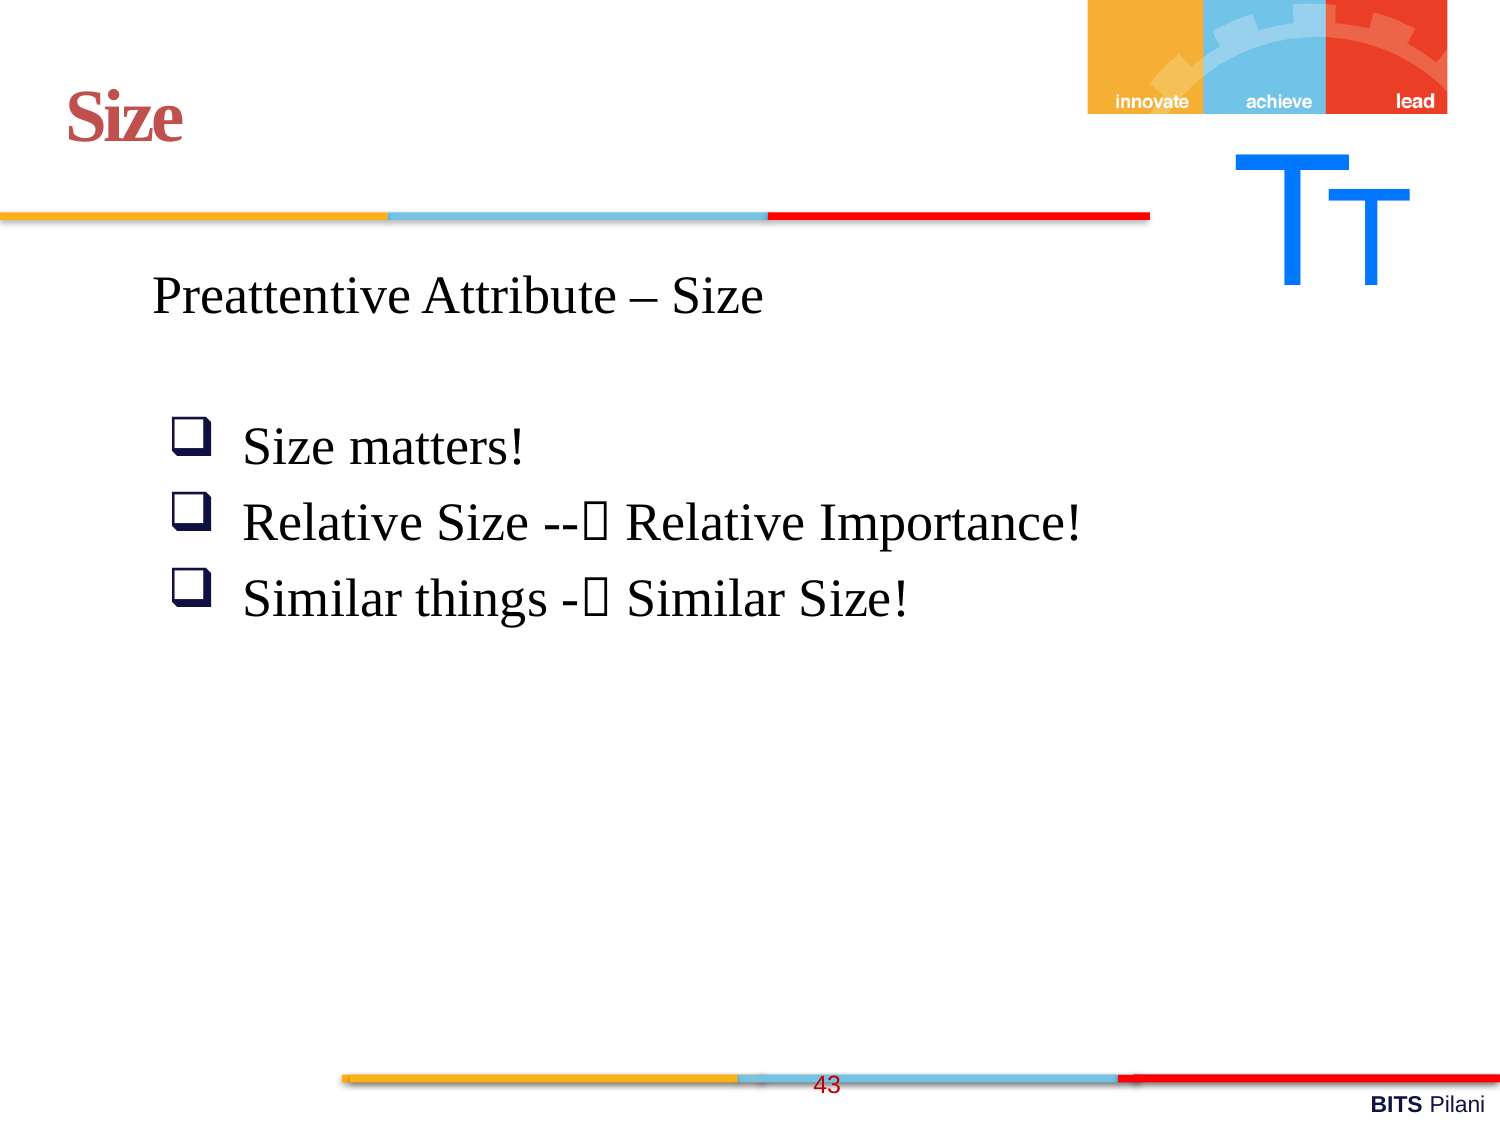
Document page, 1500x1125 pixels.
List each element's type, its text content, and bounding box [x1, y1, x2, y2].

slide_number 43 [506, 1053, 857, 1114]
picture [1221, 119, 1423, 320]
list Size [49, 24, 1088, 213]
picture [1087, 0, 1448, 114]
text_box Preattentive Attribute – Size Size matters! Relative Size -- Relative Importance! Similar things - Similar Size! [77, 251, 1500, 1013]
